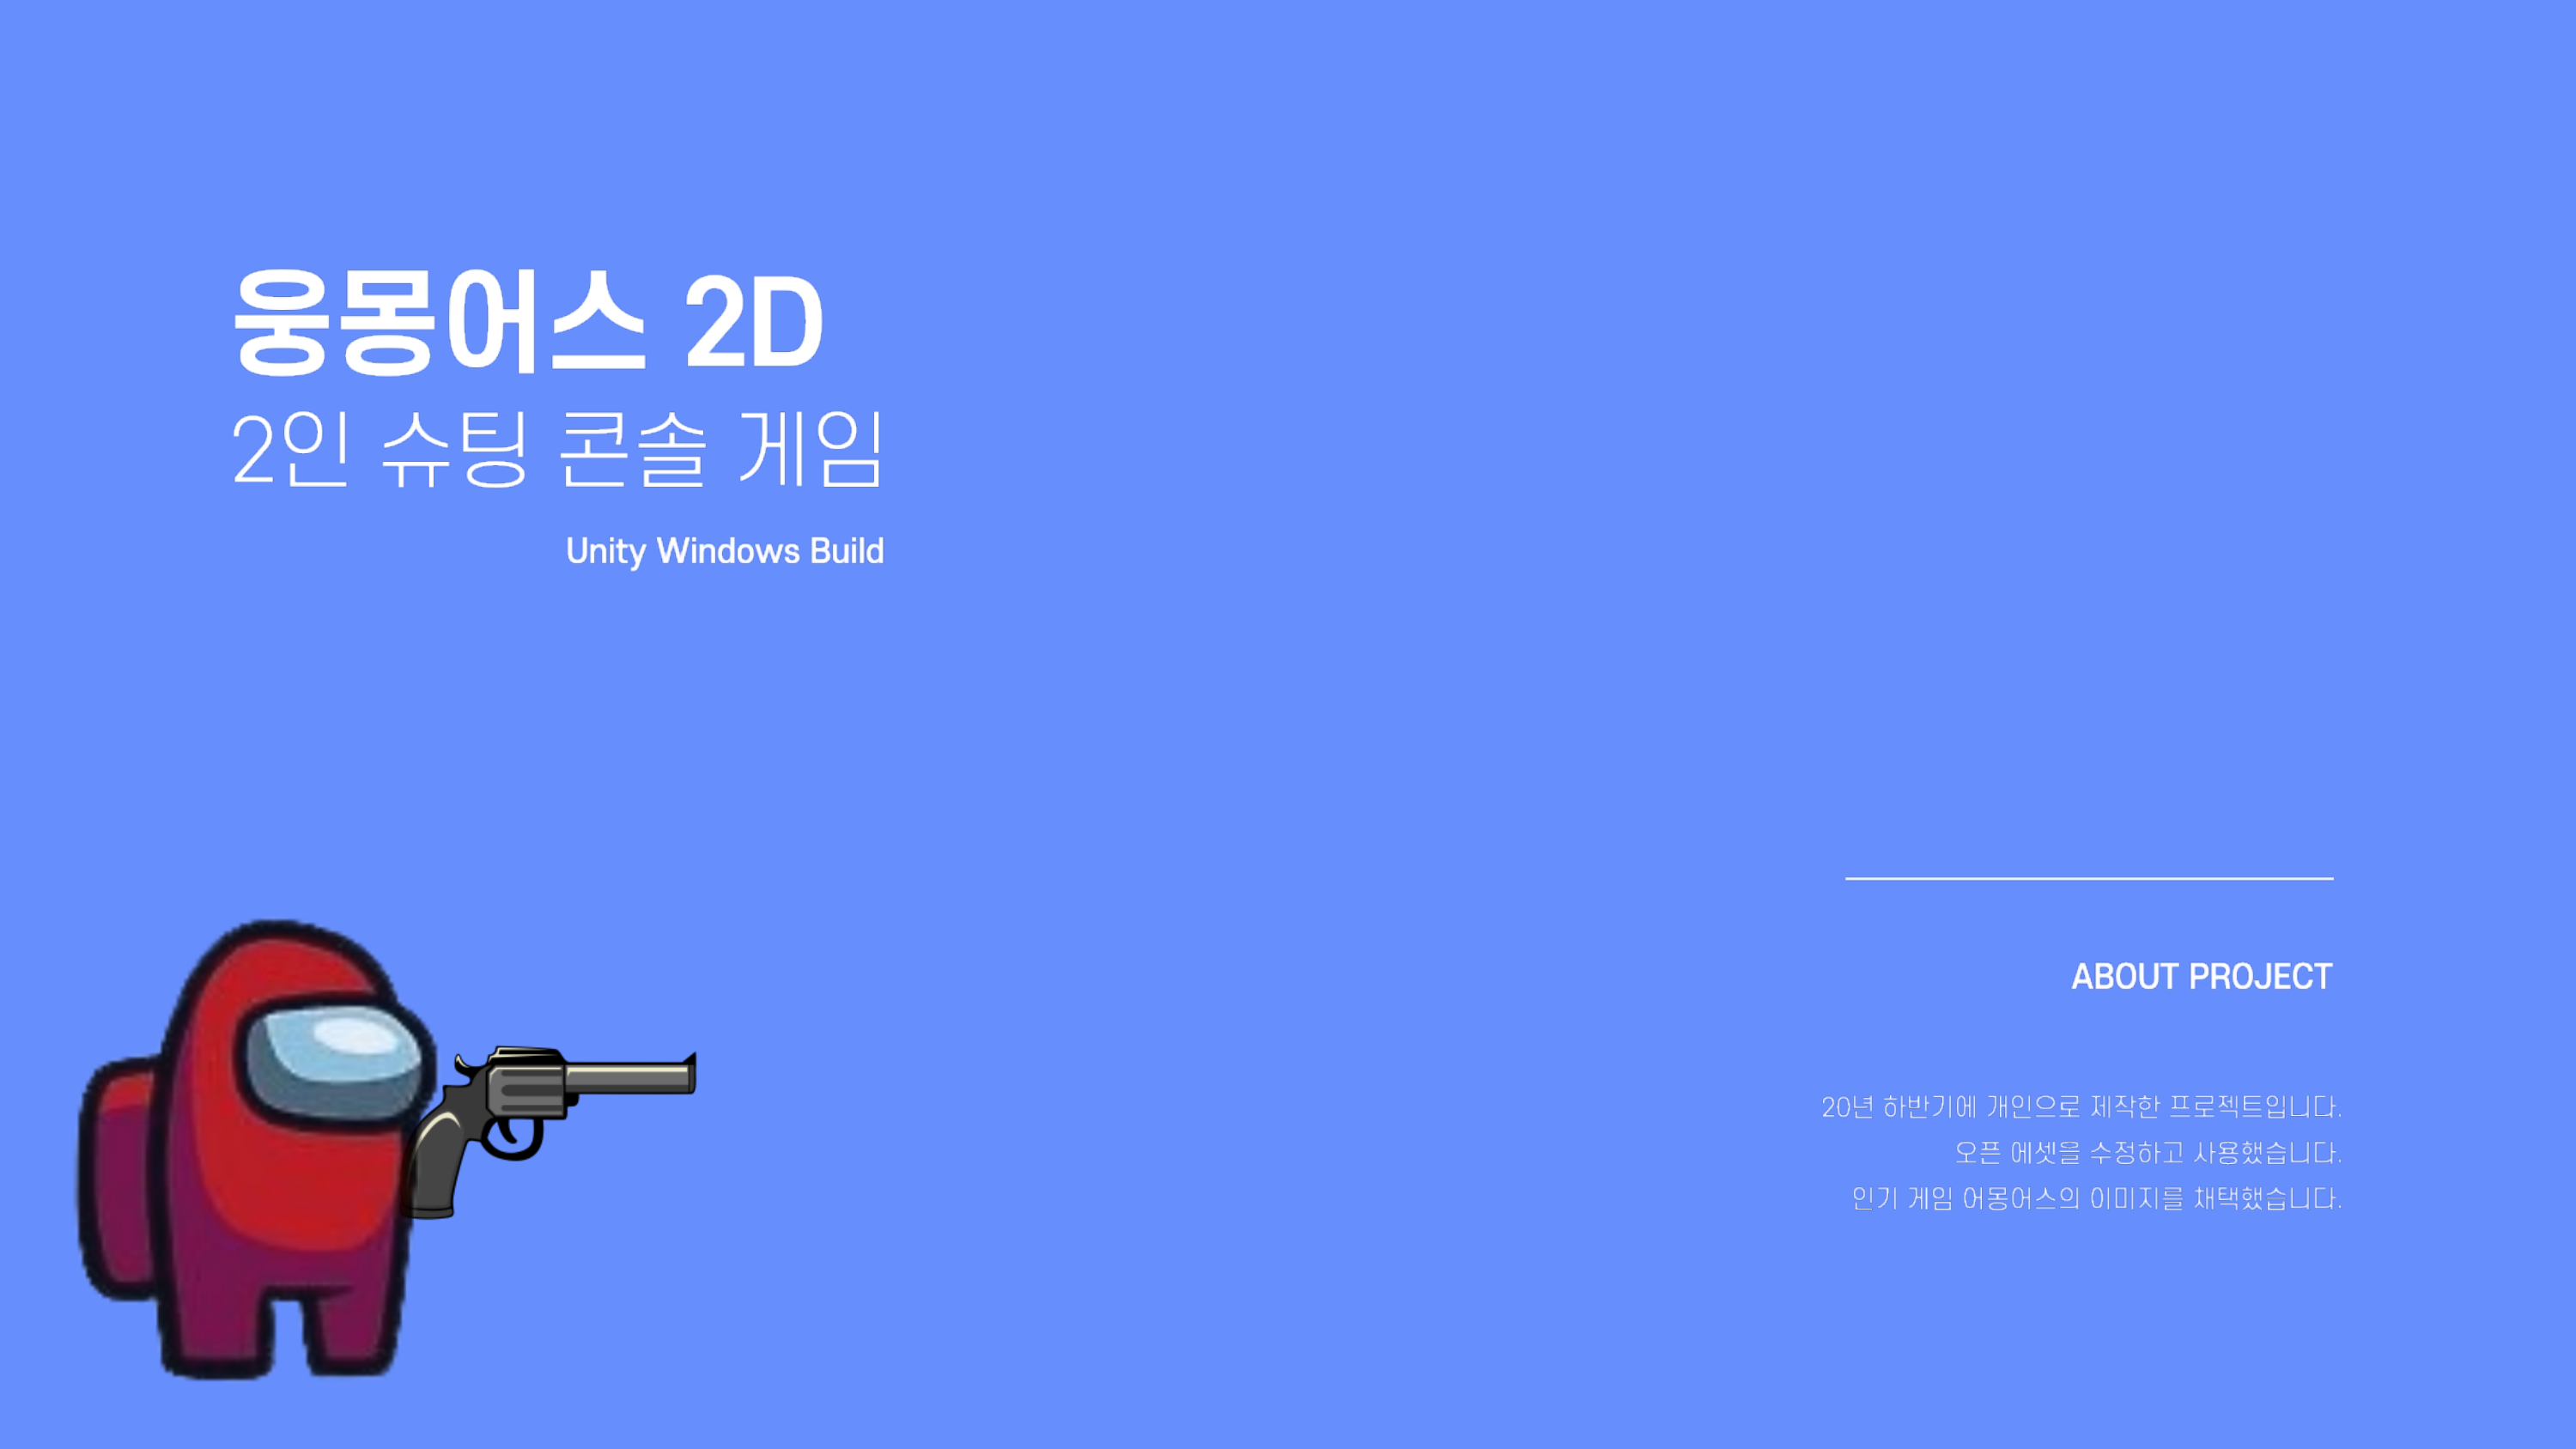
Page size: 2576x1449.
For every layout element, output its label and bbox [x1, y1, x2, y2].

picture [1817, 947, 2348, 1016]
picture [1767, 1040, 2356, 1224]
picture [210, 130, 932, 590]
text_box [39, 872, 473, 1397]
text_box [477, 1044, 701, 1225]
text_box [1845, 872, 2334, 884]
